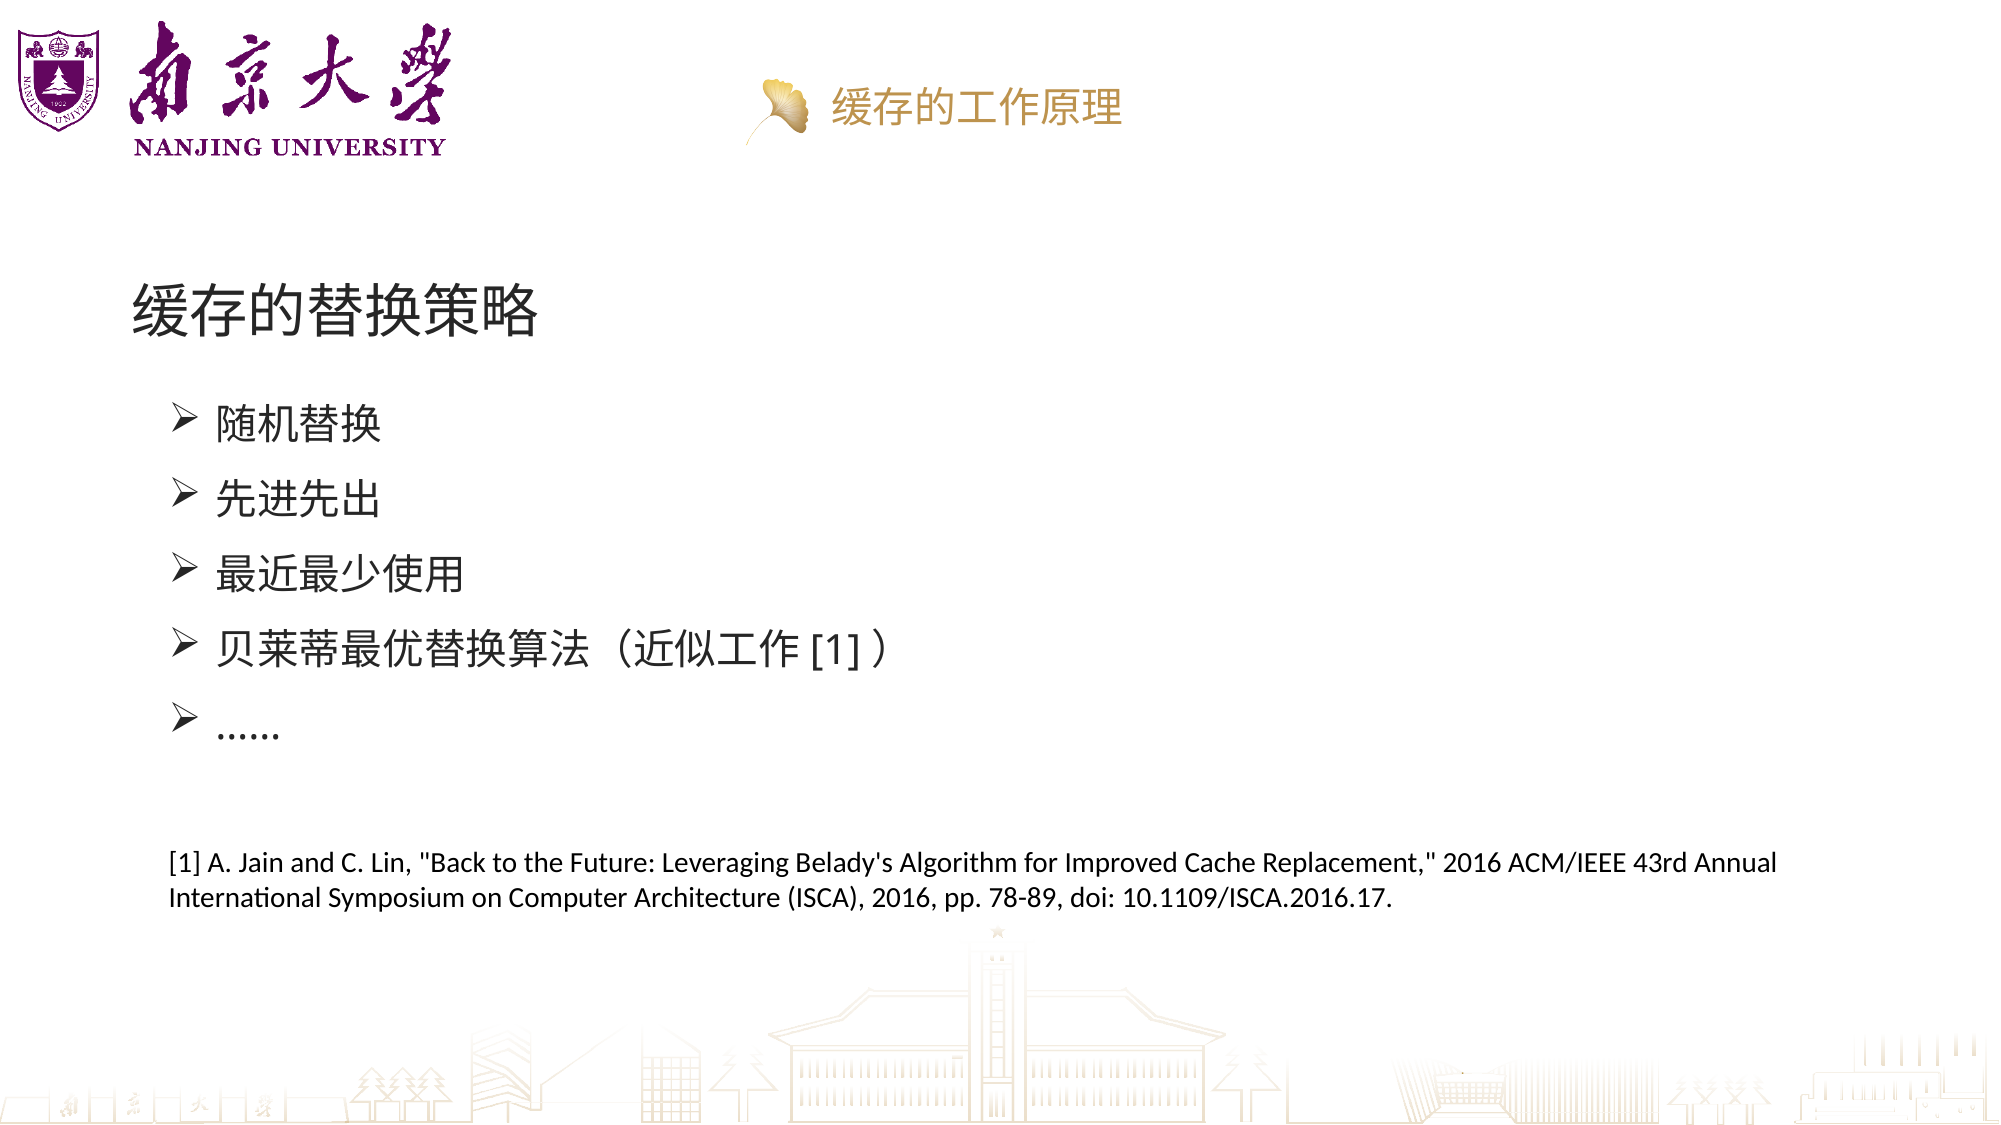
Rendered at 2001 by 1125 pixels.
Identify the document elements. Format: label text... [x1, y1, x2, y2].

text_box [1] A. Jain and C. Lin, "Back to the Future: Leveraging Belady's Algorithm for Improved Cache Replacement," 2016 ACM/IEEE 43rd Annual International Symposium on Computer Architecture (ISCA), 2016, pp. 78-89, doi: 10.1109/ISCA.2016.17. [153, 835, 1822, 921]
text_box 缓存的工作原理 [816, 73, 1338, 139]
picture [731, 64, 830, 169]
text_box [116, 249, 1843, 751]
picture [18, 21, 451, 160]
